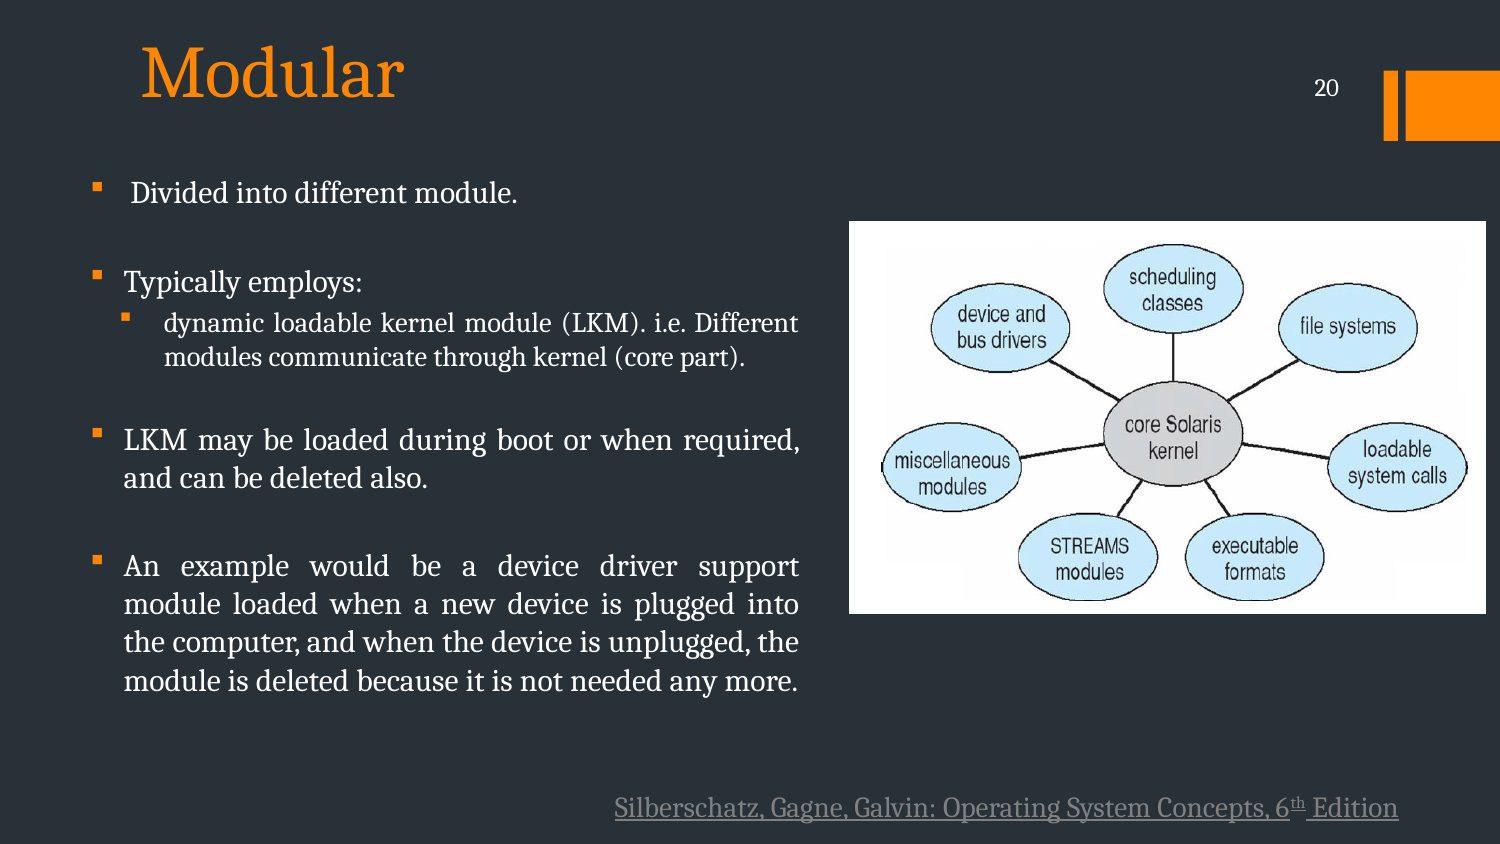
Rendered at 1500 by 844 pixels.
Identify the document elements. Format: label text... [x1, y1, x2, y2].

slide_number 20 [1199, 67, 1355, 105]
picture [849, 221, 1486, 225]
title Modular [125, 15, 1325, 120]
list Divided into different module. Typically employs: dynamic loadable kernel module (LKM). i.e. Different modules communicate through kernel (core part). LKM may be loaded during boot or when required, and can be deleted also. An example would be a device driver support module loaded when a new device is plugged into the computer, and when the device is unplugged, the module is deleted because it is not needed any more. [75, 119, 815, 740]
text_box Silberschatz, Gagne, Galvin: Operating System Concepts, 6th Edition [600, 780, 1500, 831]
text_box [849, 225, 1486, 615]
